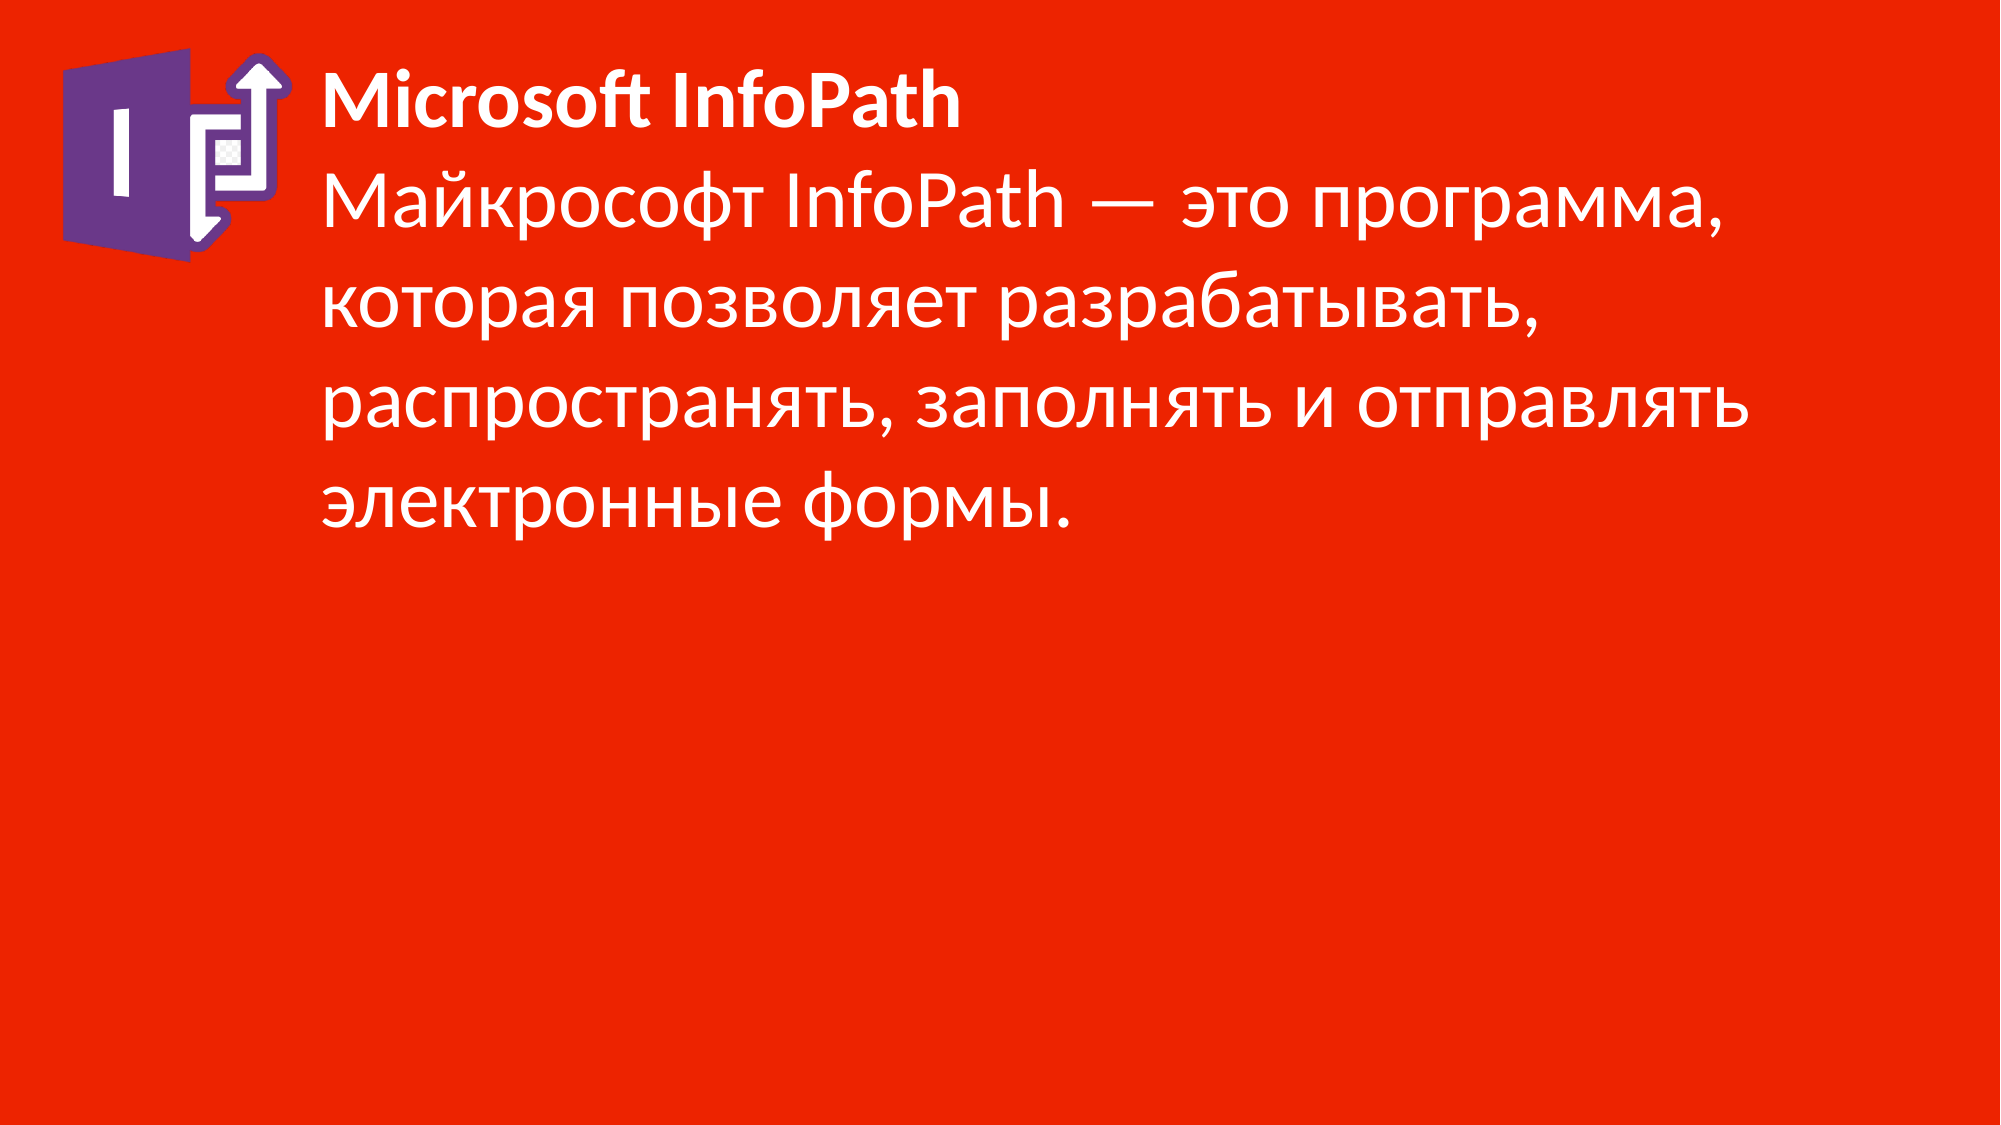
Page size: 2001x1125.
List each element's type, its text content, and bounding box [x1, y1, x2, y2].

picture [48, 36, 306, 289]
text_box Microsoft InfoPath Майкрософт InfoPath — это программа, которая позволяет разрабатывать, распространять, заполнять и отправлять электронные формы. [305, 36, 1823, 652]
